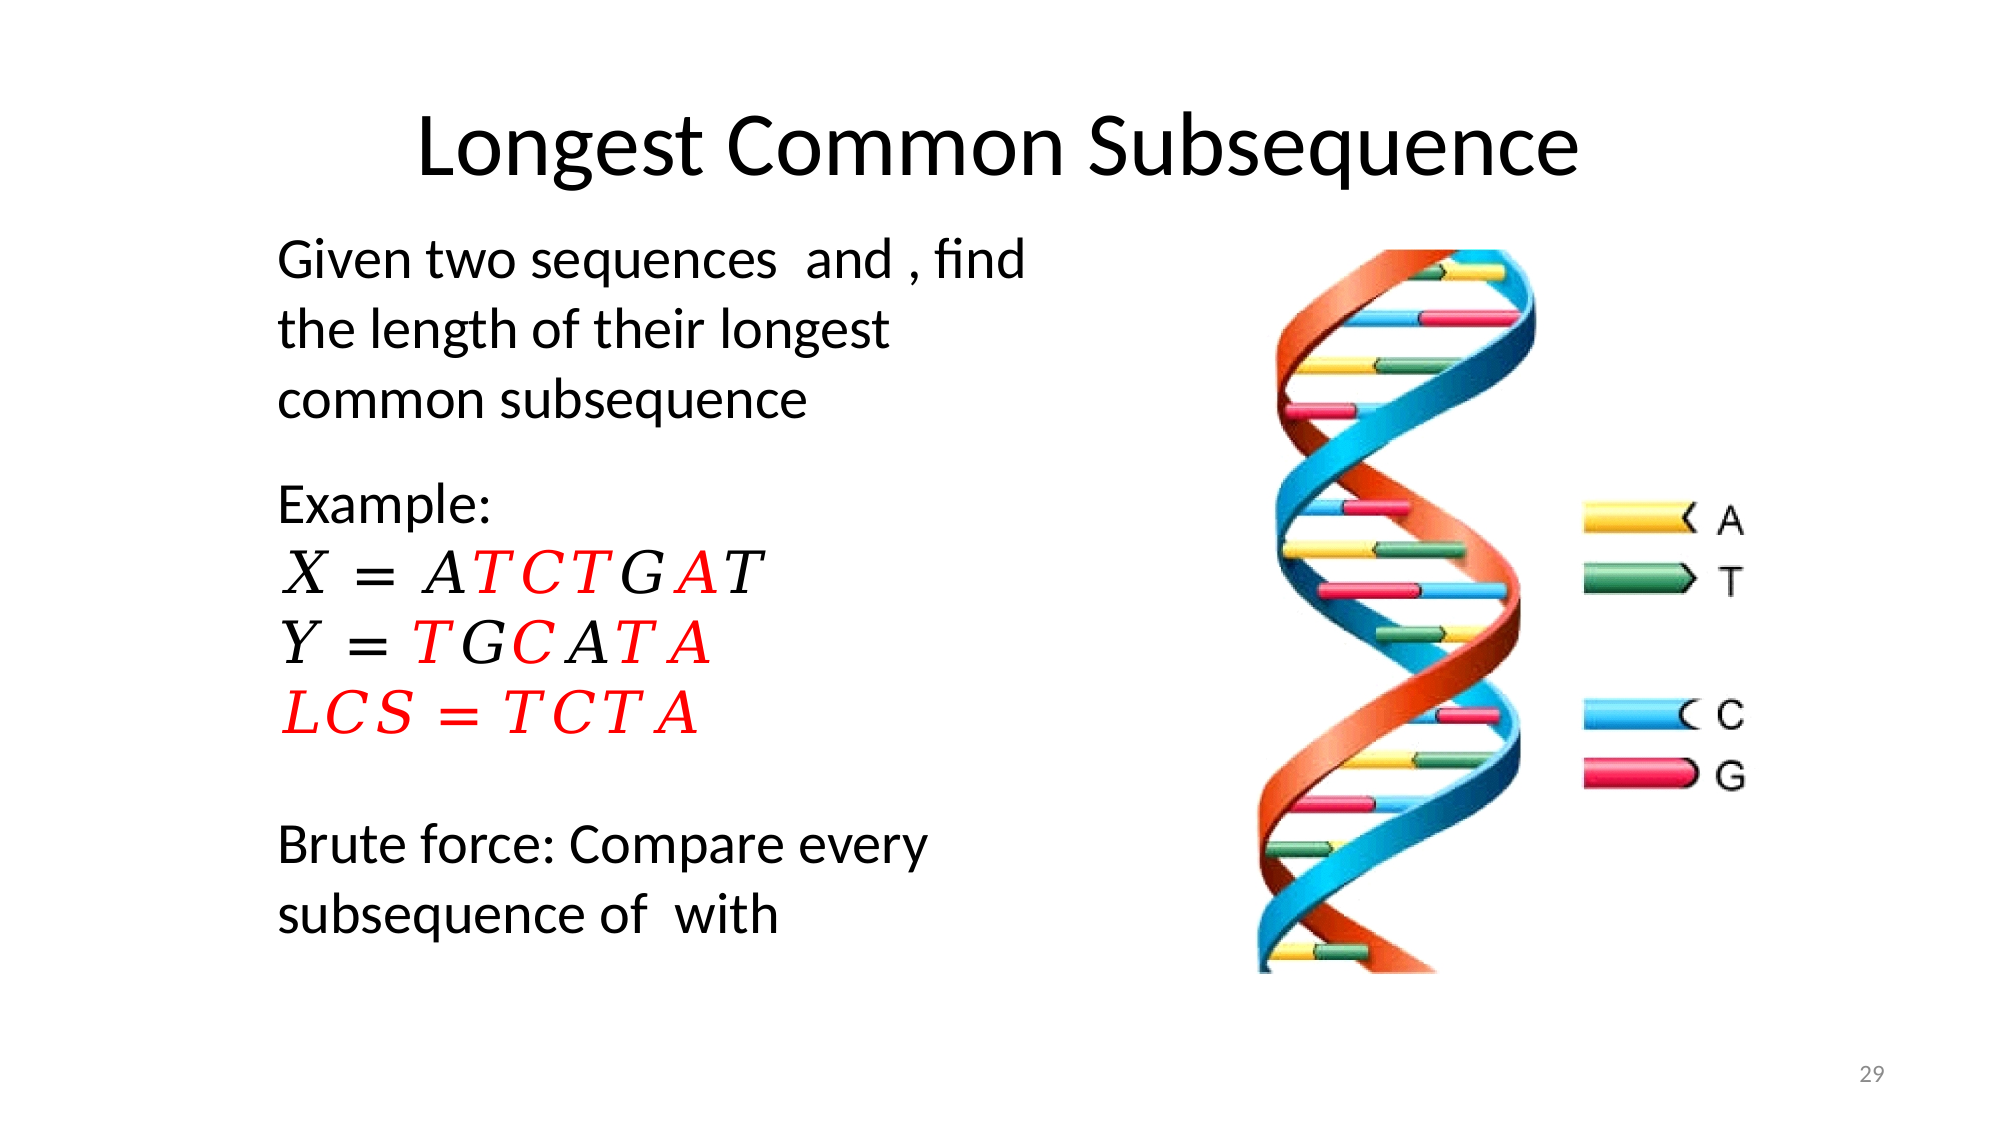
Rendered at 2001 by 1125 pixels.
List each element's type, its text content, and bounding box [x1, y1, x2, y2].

text_box Example: 𝑋 = 𝐴𝑇𝐶𝑇𝐺𝐴𝑇 𝑌 = 𝑇𝐺𝐶𝐴𝑇𝐴 𝐿𝐶𝑆 = 𝑇𝐶𝑇𝐴 [262, 458, 1108, 753]
title Longest Common Subsequence [99, 45, 1900, 233]
picture [1232, 249, 1788, 976]
slide_number 29 [1433, 1042, 1900, 1103]
